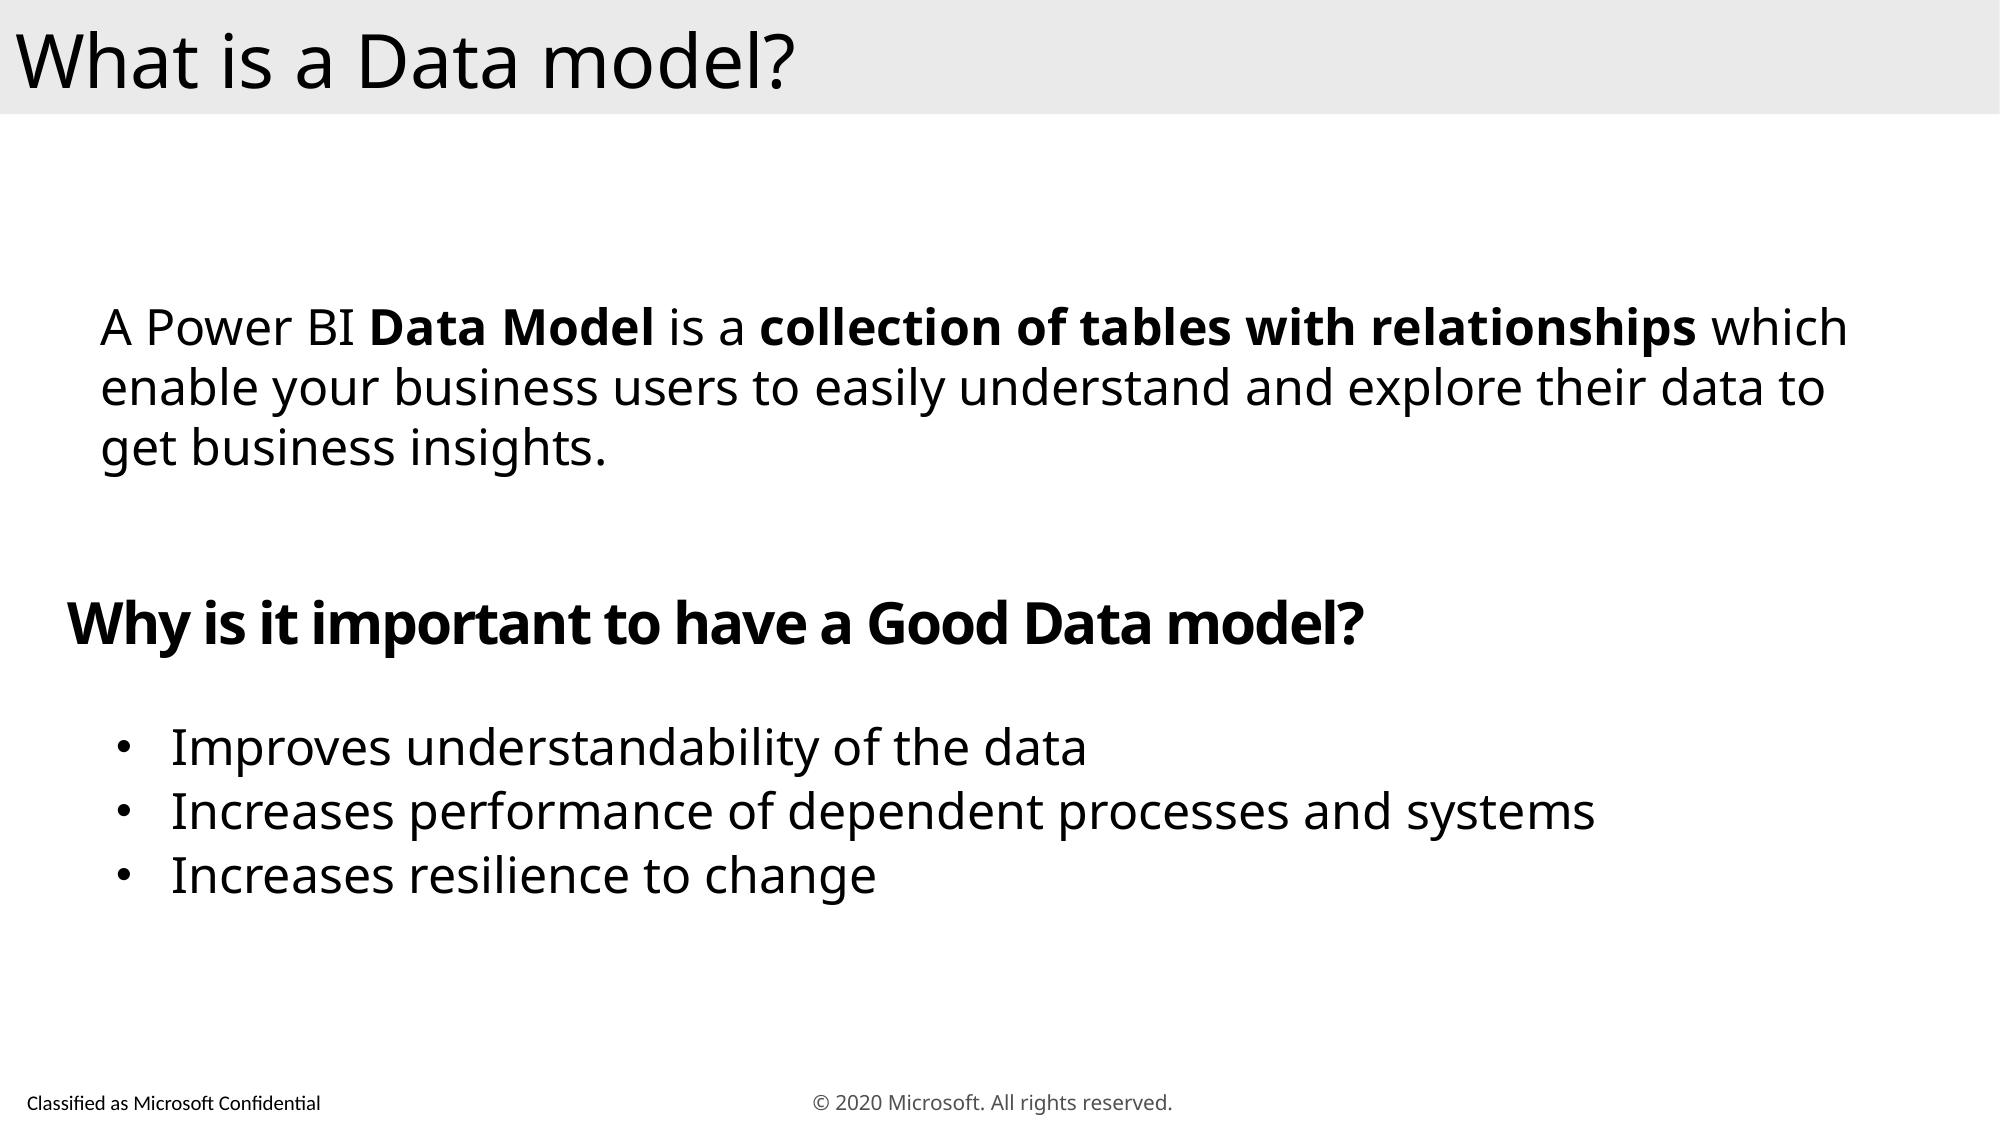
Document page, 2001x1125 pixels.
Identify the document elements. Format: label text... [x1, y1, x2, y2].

title What is a Data model? [0, 6, 1879, 209]
text_box Why is it important to have a Good Data model? [43, 578, 1956, 665]
text_box A Power BI Data Model is a collection of tables with relationships which enable your business users to easily understand and explore their data to get business insights. [85, 287, 1897, 483]
footer © 2020 Microsoft. All rights reserved. [663, 1084, 1338, 1122]
text_box [0, 0, 2000, 115]
list Improves understandability of the data Increases performance of dependent processes and systems Increases resilience to change [86, 698, 1915, 917]
